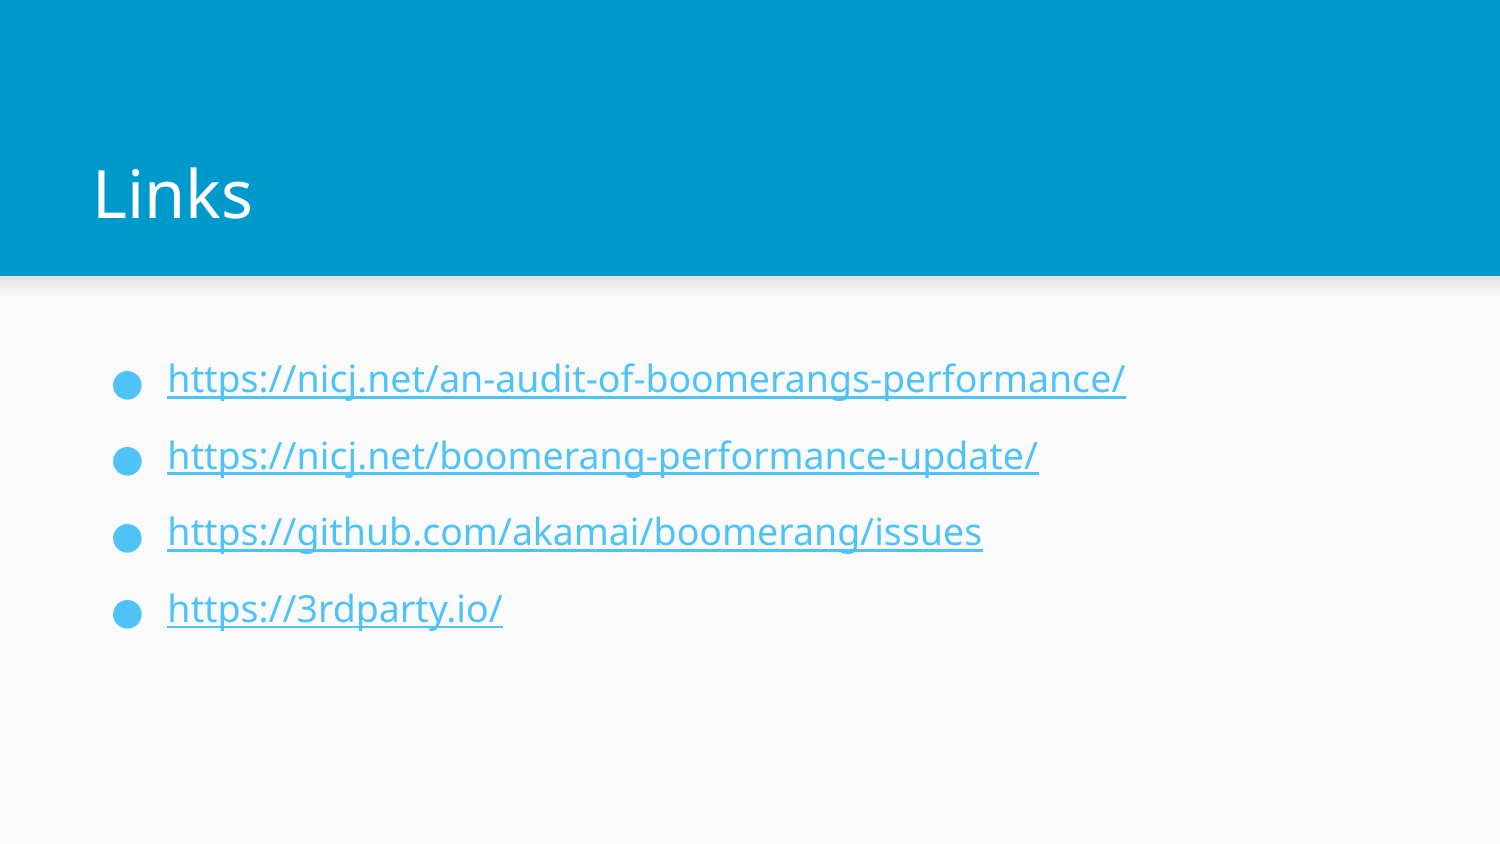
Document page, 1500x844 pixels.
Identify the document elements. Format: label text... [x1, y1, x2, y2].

title Links [77, 121, 1427, 248]
list https://nicj.net/an-audit-of-boomerangs-performance/ https://nicj.net/boomerang-performance-update/ https://github.com/akamai/boomerang/issues https://3rdparty.io/ [77, 314, 1427, 760]
